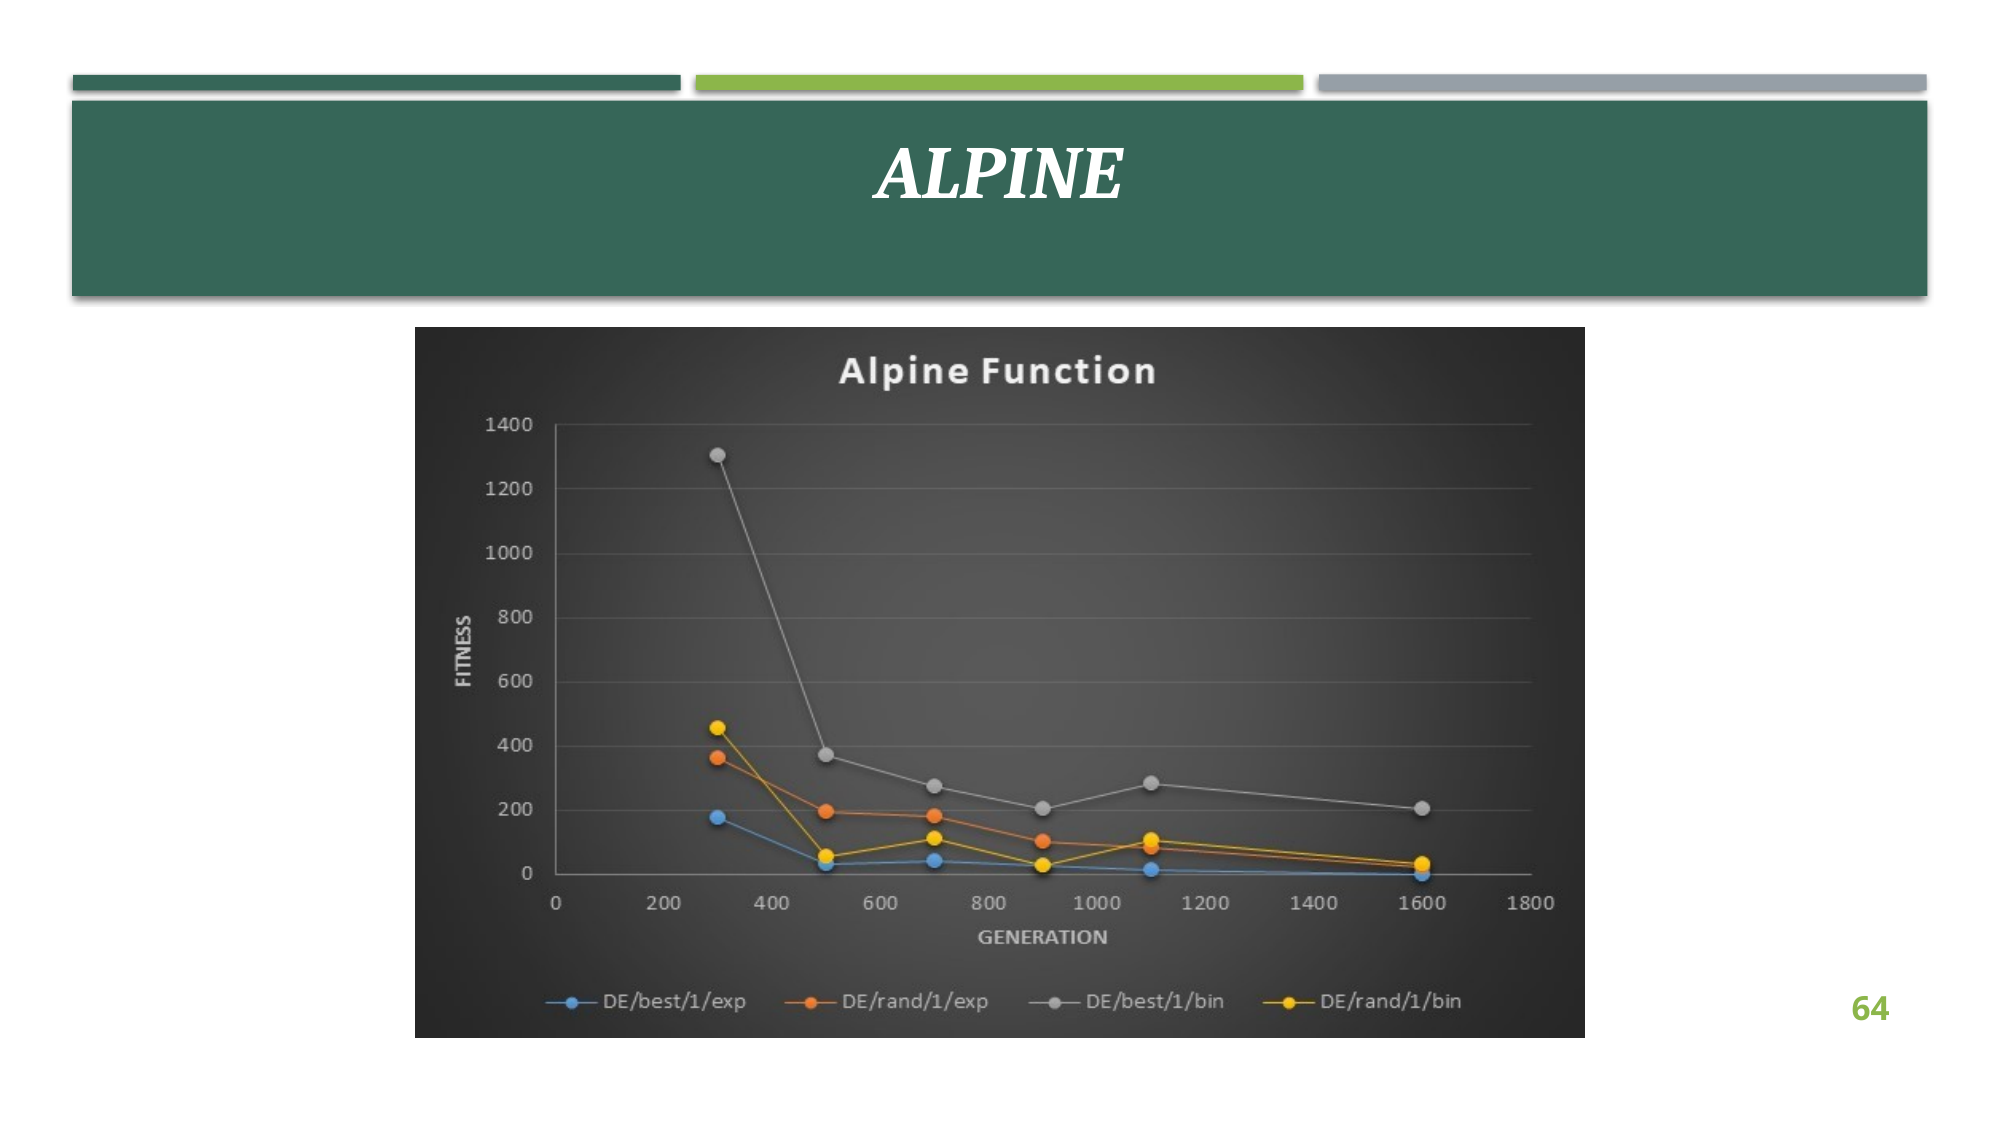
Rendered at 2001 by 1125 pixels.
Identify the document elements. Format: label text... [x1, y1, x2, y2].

slide_number 64 [1732, 977, 1905, 1037]
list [414, 327, 1585, 1039]
